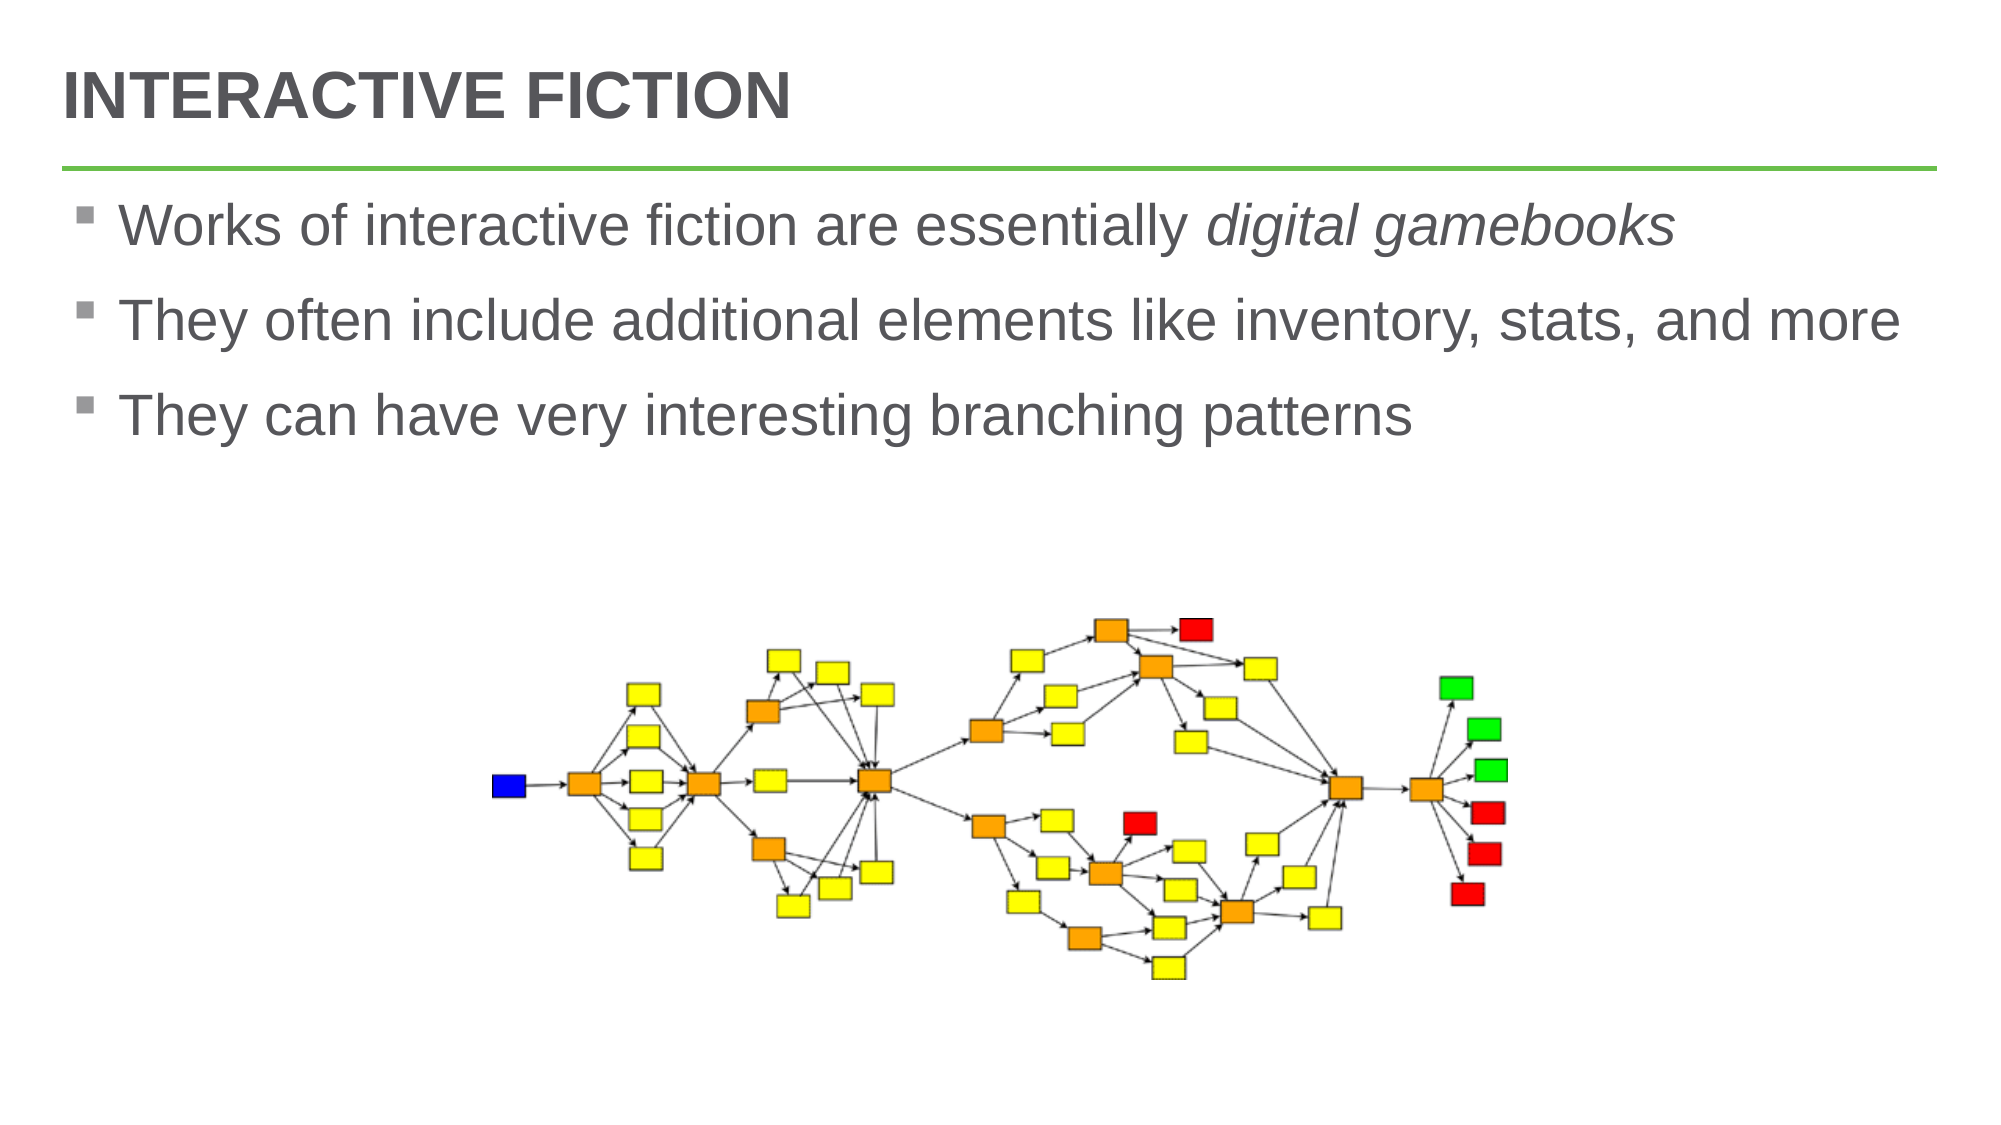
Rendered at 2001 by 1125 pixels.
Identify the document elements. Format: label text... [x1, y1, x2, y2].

list Works of interactive fiction are essentially digital gamebooks They often include additional elements like inventory, stats, and more They can have very interesting branching patterns [62, 187, 1938, 488]
picture [492, 618, 1508, 980]
title Interactive fiction [62, 37, 1938, 150]
